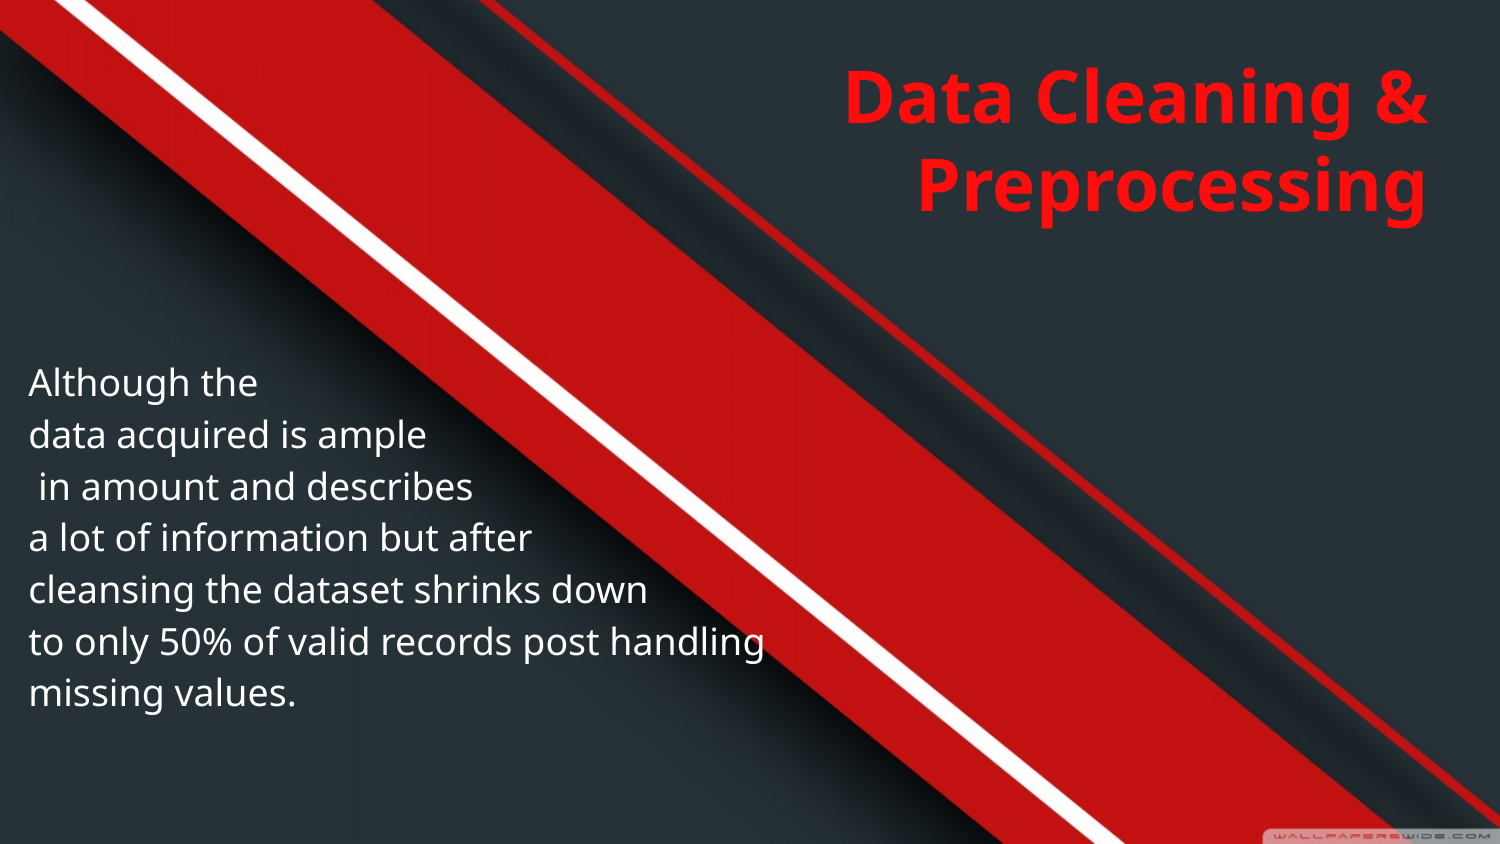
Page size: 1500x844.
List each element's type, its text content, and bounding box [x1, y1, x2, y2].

picture [0, 0, 1500, 844]
title Data Cleaning & Preprocessing [713, 121, 1445, 241]
list Although the data acquired is ample in amount and describes a lot of information but after cleansing the dataset shrinks down to only 50% of valid records post handling missing values. [13, 337, 845, 673]
